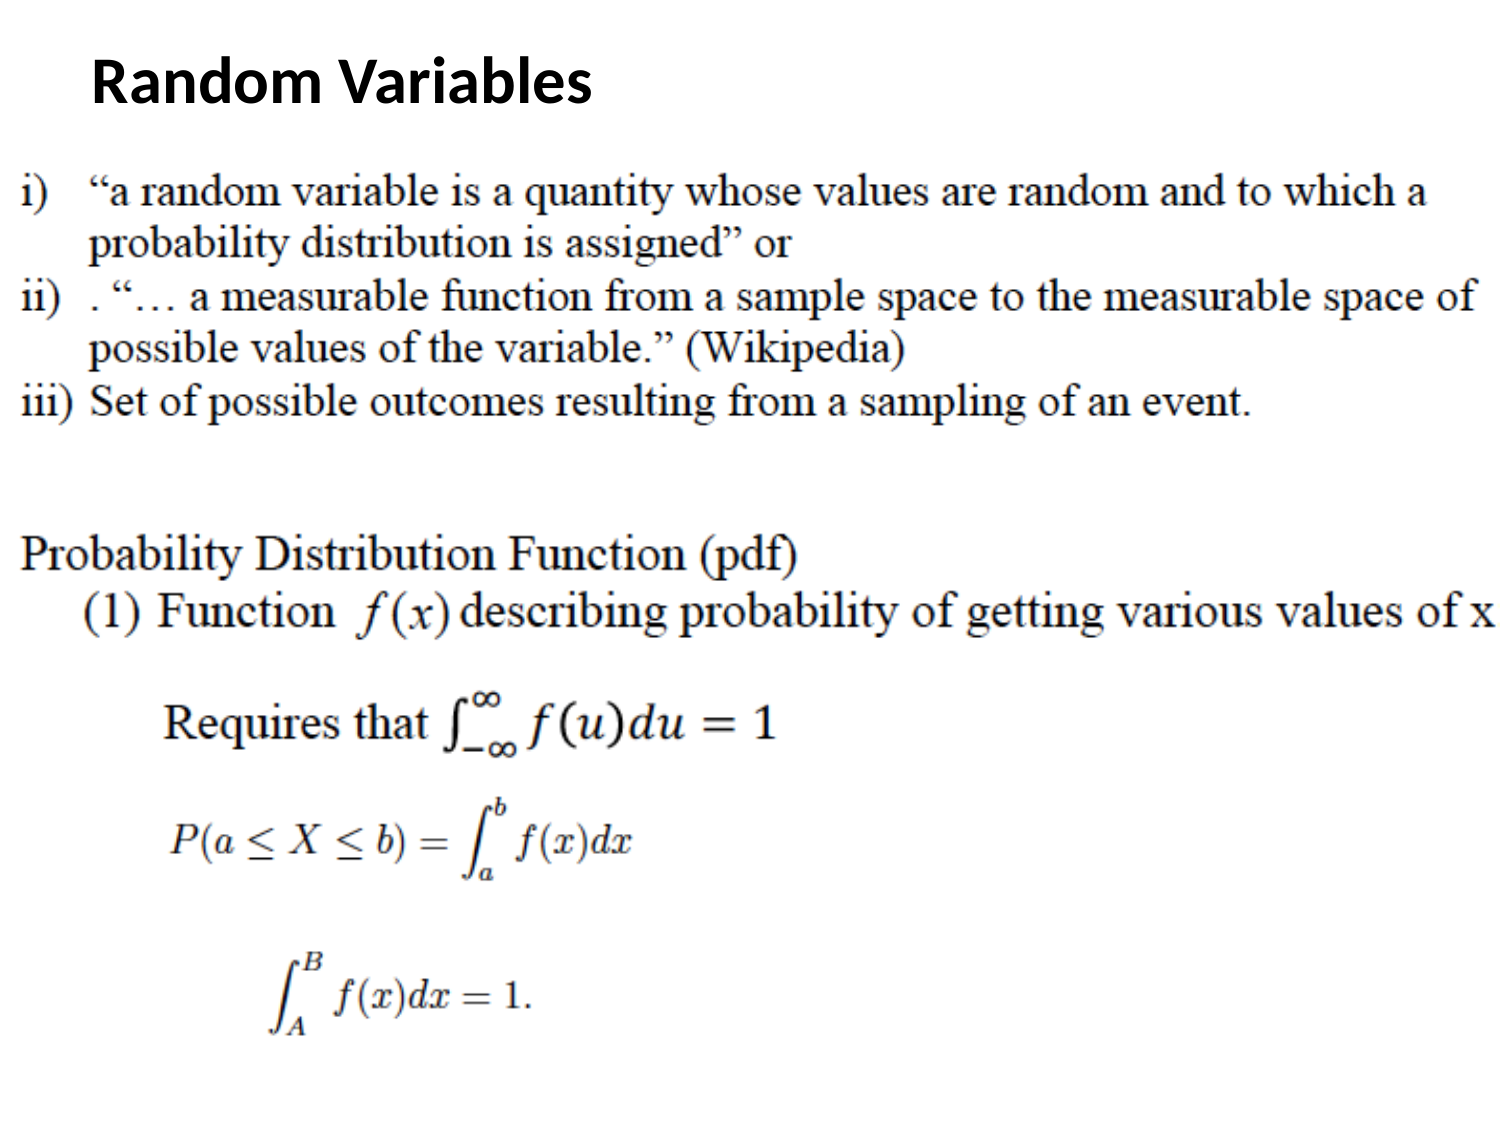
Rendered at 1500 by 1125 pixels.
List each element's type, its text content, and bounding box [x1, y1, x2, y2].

picture [0, 524, 1500, 657]
picture [149, 787, 650, 1040]
picture [137, 670, 792, 775]
text_box Random Variables [77, 28, 609, 124]
picture [0, 162, 1500, 481]
